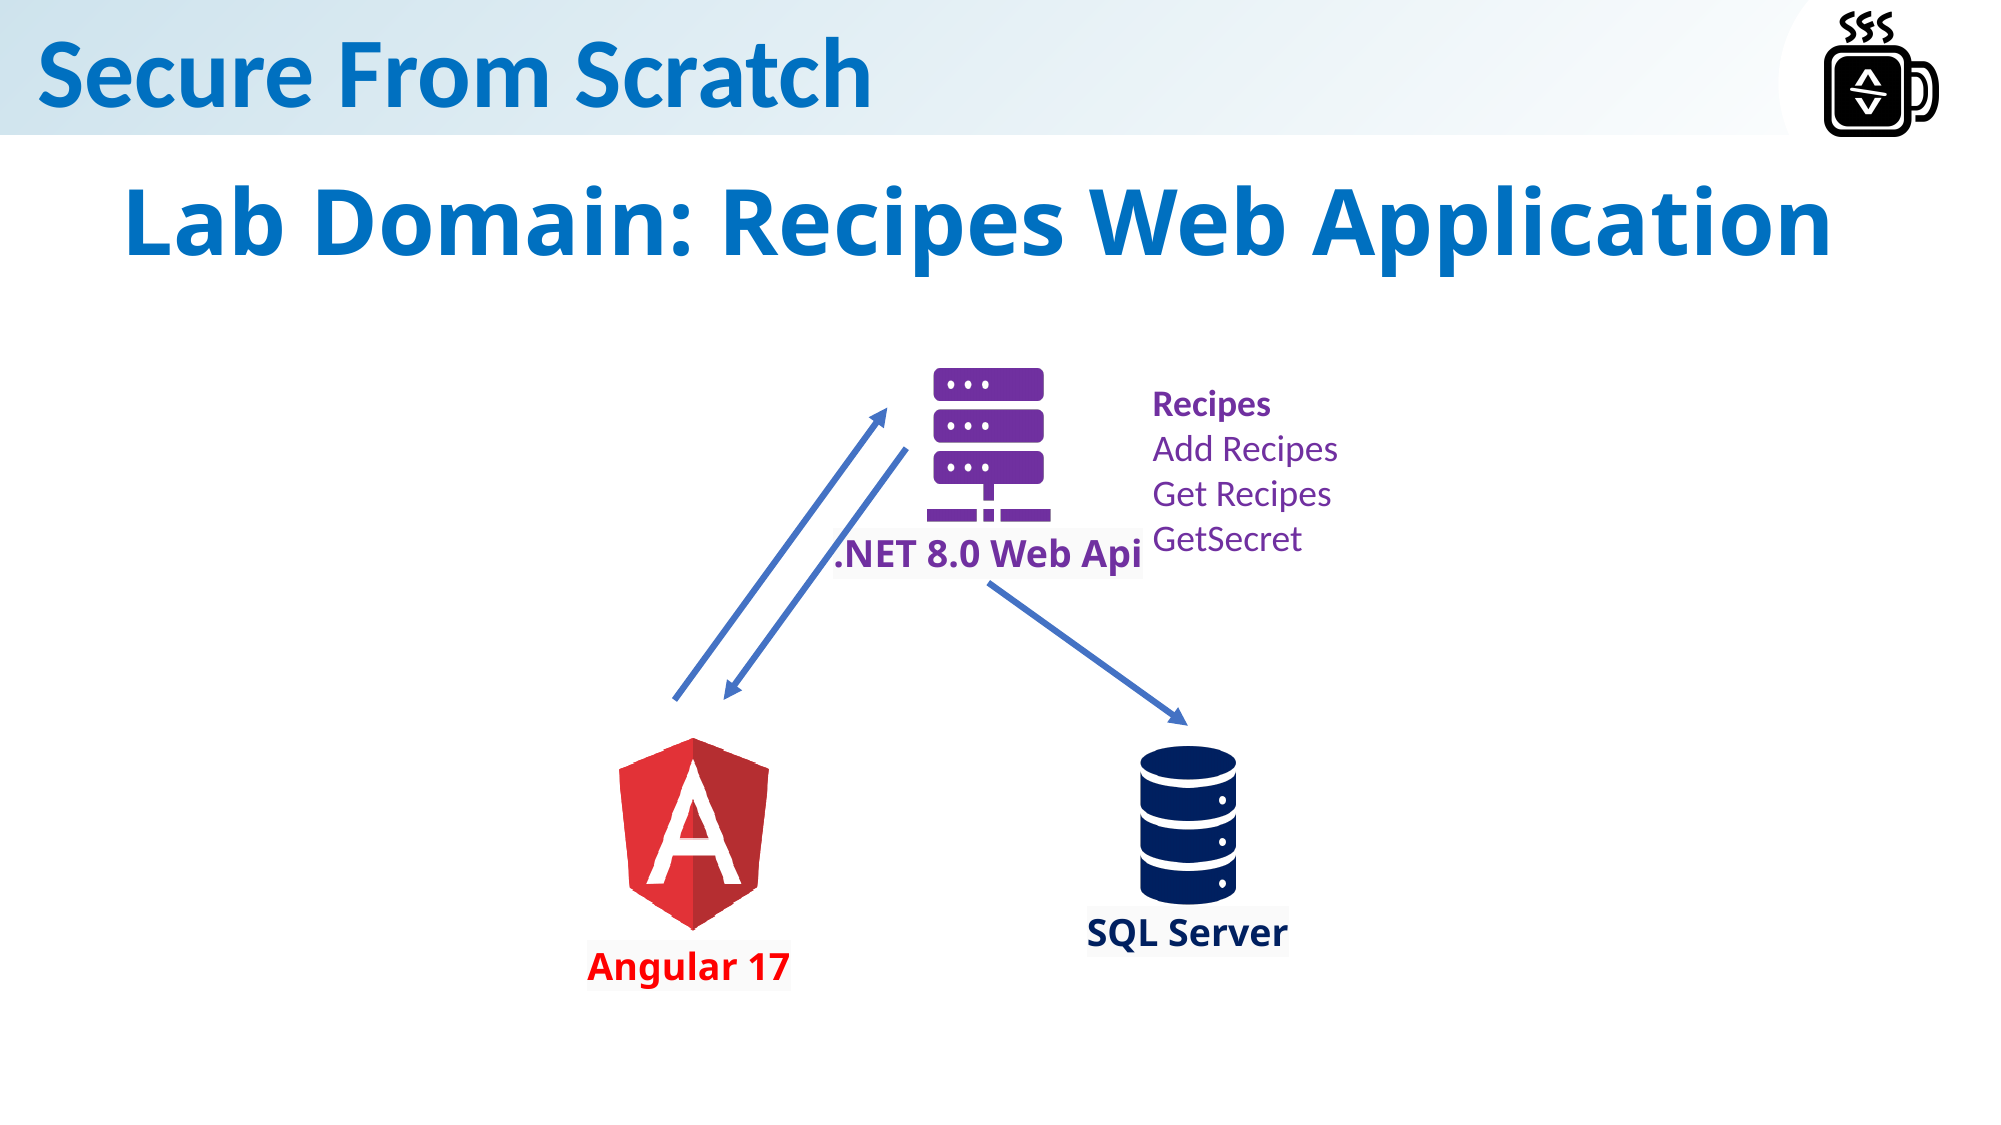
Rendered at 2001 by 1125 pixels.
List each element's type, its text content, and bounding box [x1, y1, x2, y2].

picture [1824, 11, 1939, 137]
title Lab Domain: Recipes Web Application [106, 156, 2000, 296]
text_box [125, 345, 1752, 1016]
